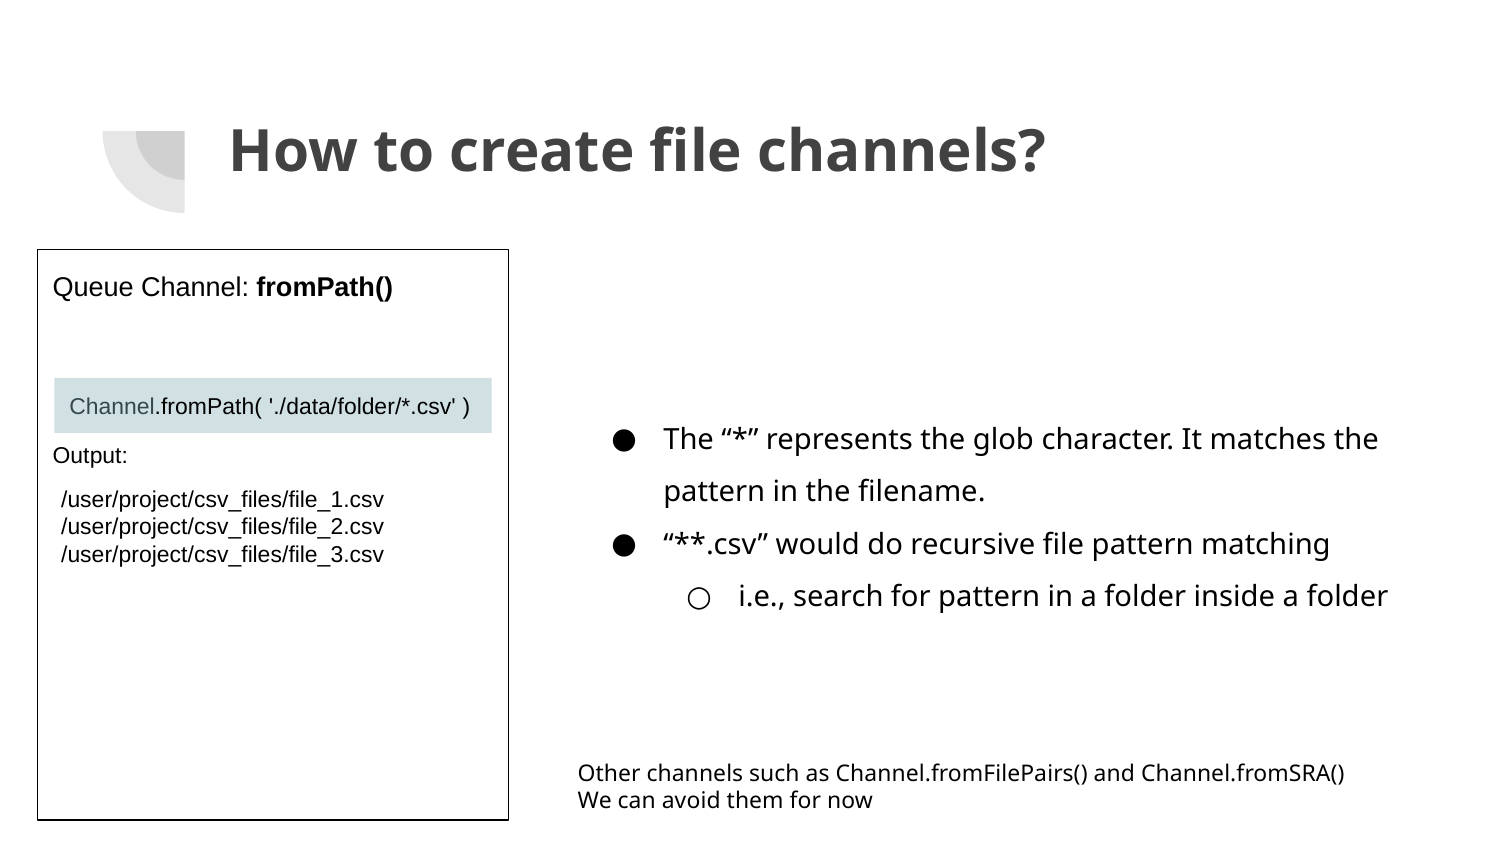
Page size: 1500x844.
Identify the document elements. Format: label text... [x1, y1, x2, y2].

text_box /user/project/csv_files/file_1.csv /user/project/csv_files/file_2.csv /user/project/csv_files/file_3.csv [45, 469, 425, 583]
text_box The “*” represents the glob character. It matches the pattern in the filename. “**.csv” would do recursive file pattern matching i.e., search for pattern in a folder inside a folder [573, 387, 1405, 628]
text_box Other channels such as Channel.fromFilePairs() and Channel.fromSRA() We can avoid them for now [562, 743, 1415, 829]
list Queue Channel: fromPath() Output: [37, 249, 509, 821]
text_box Channel.fromPath( './data/folder/*.csv' ) [54, 377, 492, 433]
title How to create file channels? [213, 98, 1368, 263]
